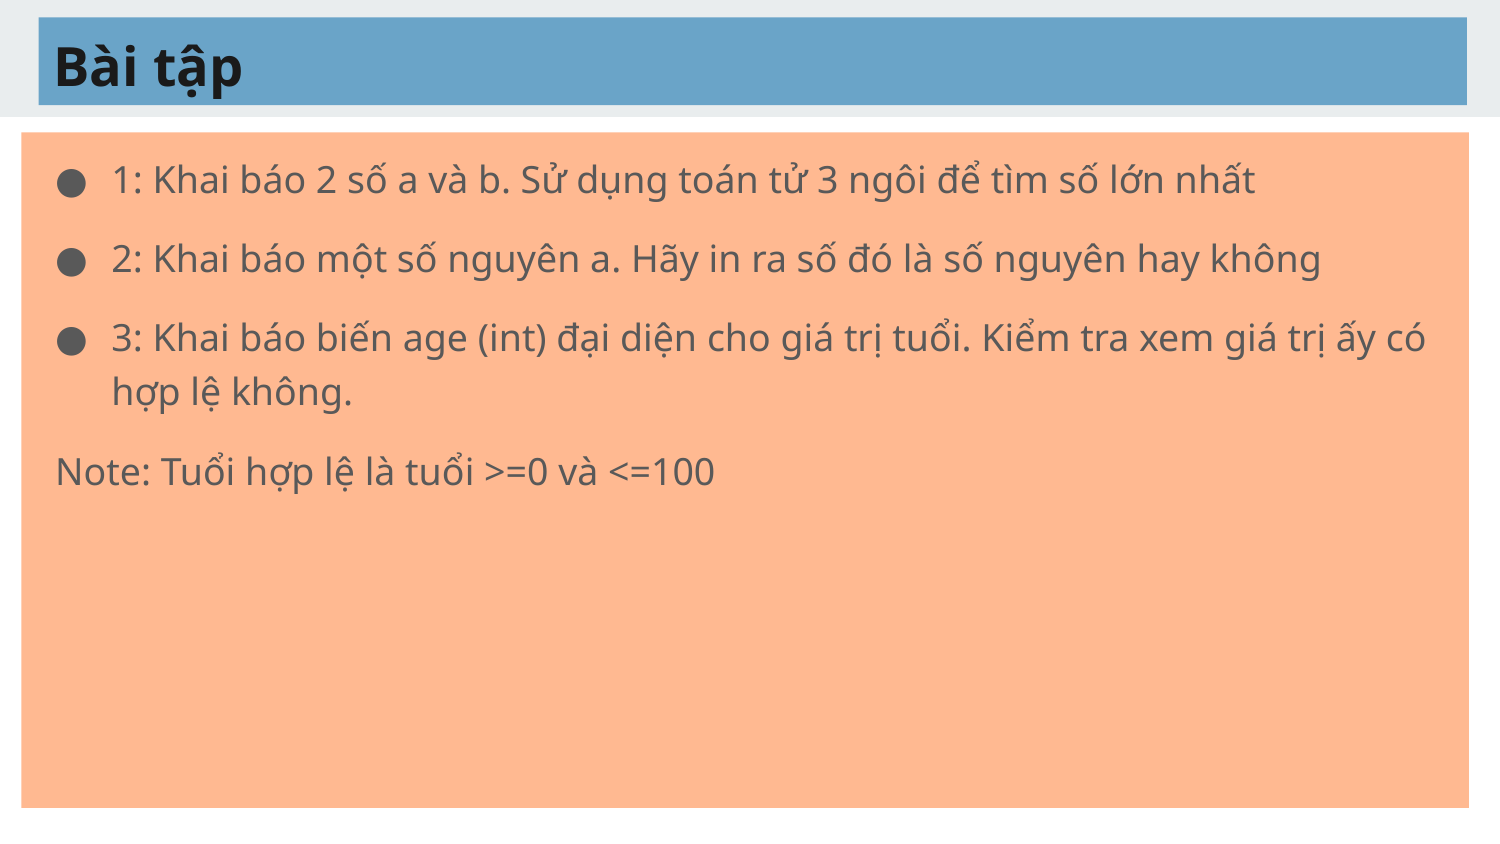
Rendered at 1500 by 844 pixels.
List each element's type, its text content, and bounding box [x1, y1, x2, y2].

list 1: Khai báo 2 số a và b. Sử dụng toán tử 3 ngôi để tìm số lớn nhất 2: Khai báo một số nguyên a. Hãy in ra số đó là số nguyên hay không 3: Khai báo biến age (int) đại diện cho giá trị tuổi. Kiểm tra xem giá trị ấy có hợp lệ không. Note: Tuổi hợp lệ là tuổi >=0 và <=100 [21, 132, 1469, 808]
title Bài tập [38, 17, 1467, 106]
